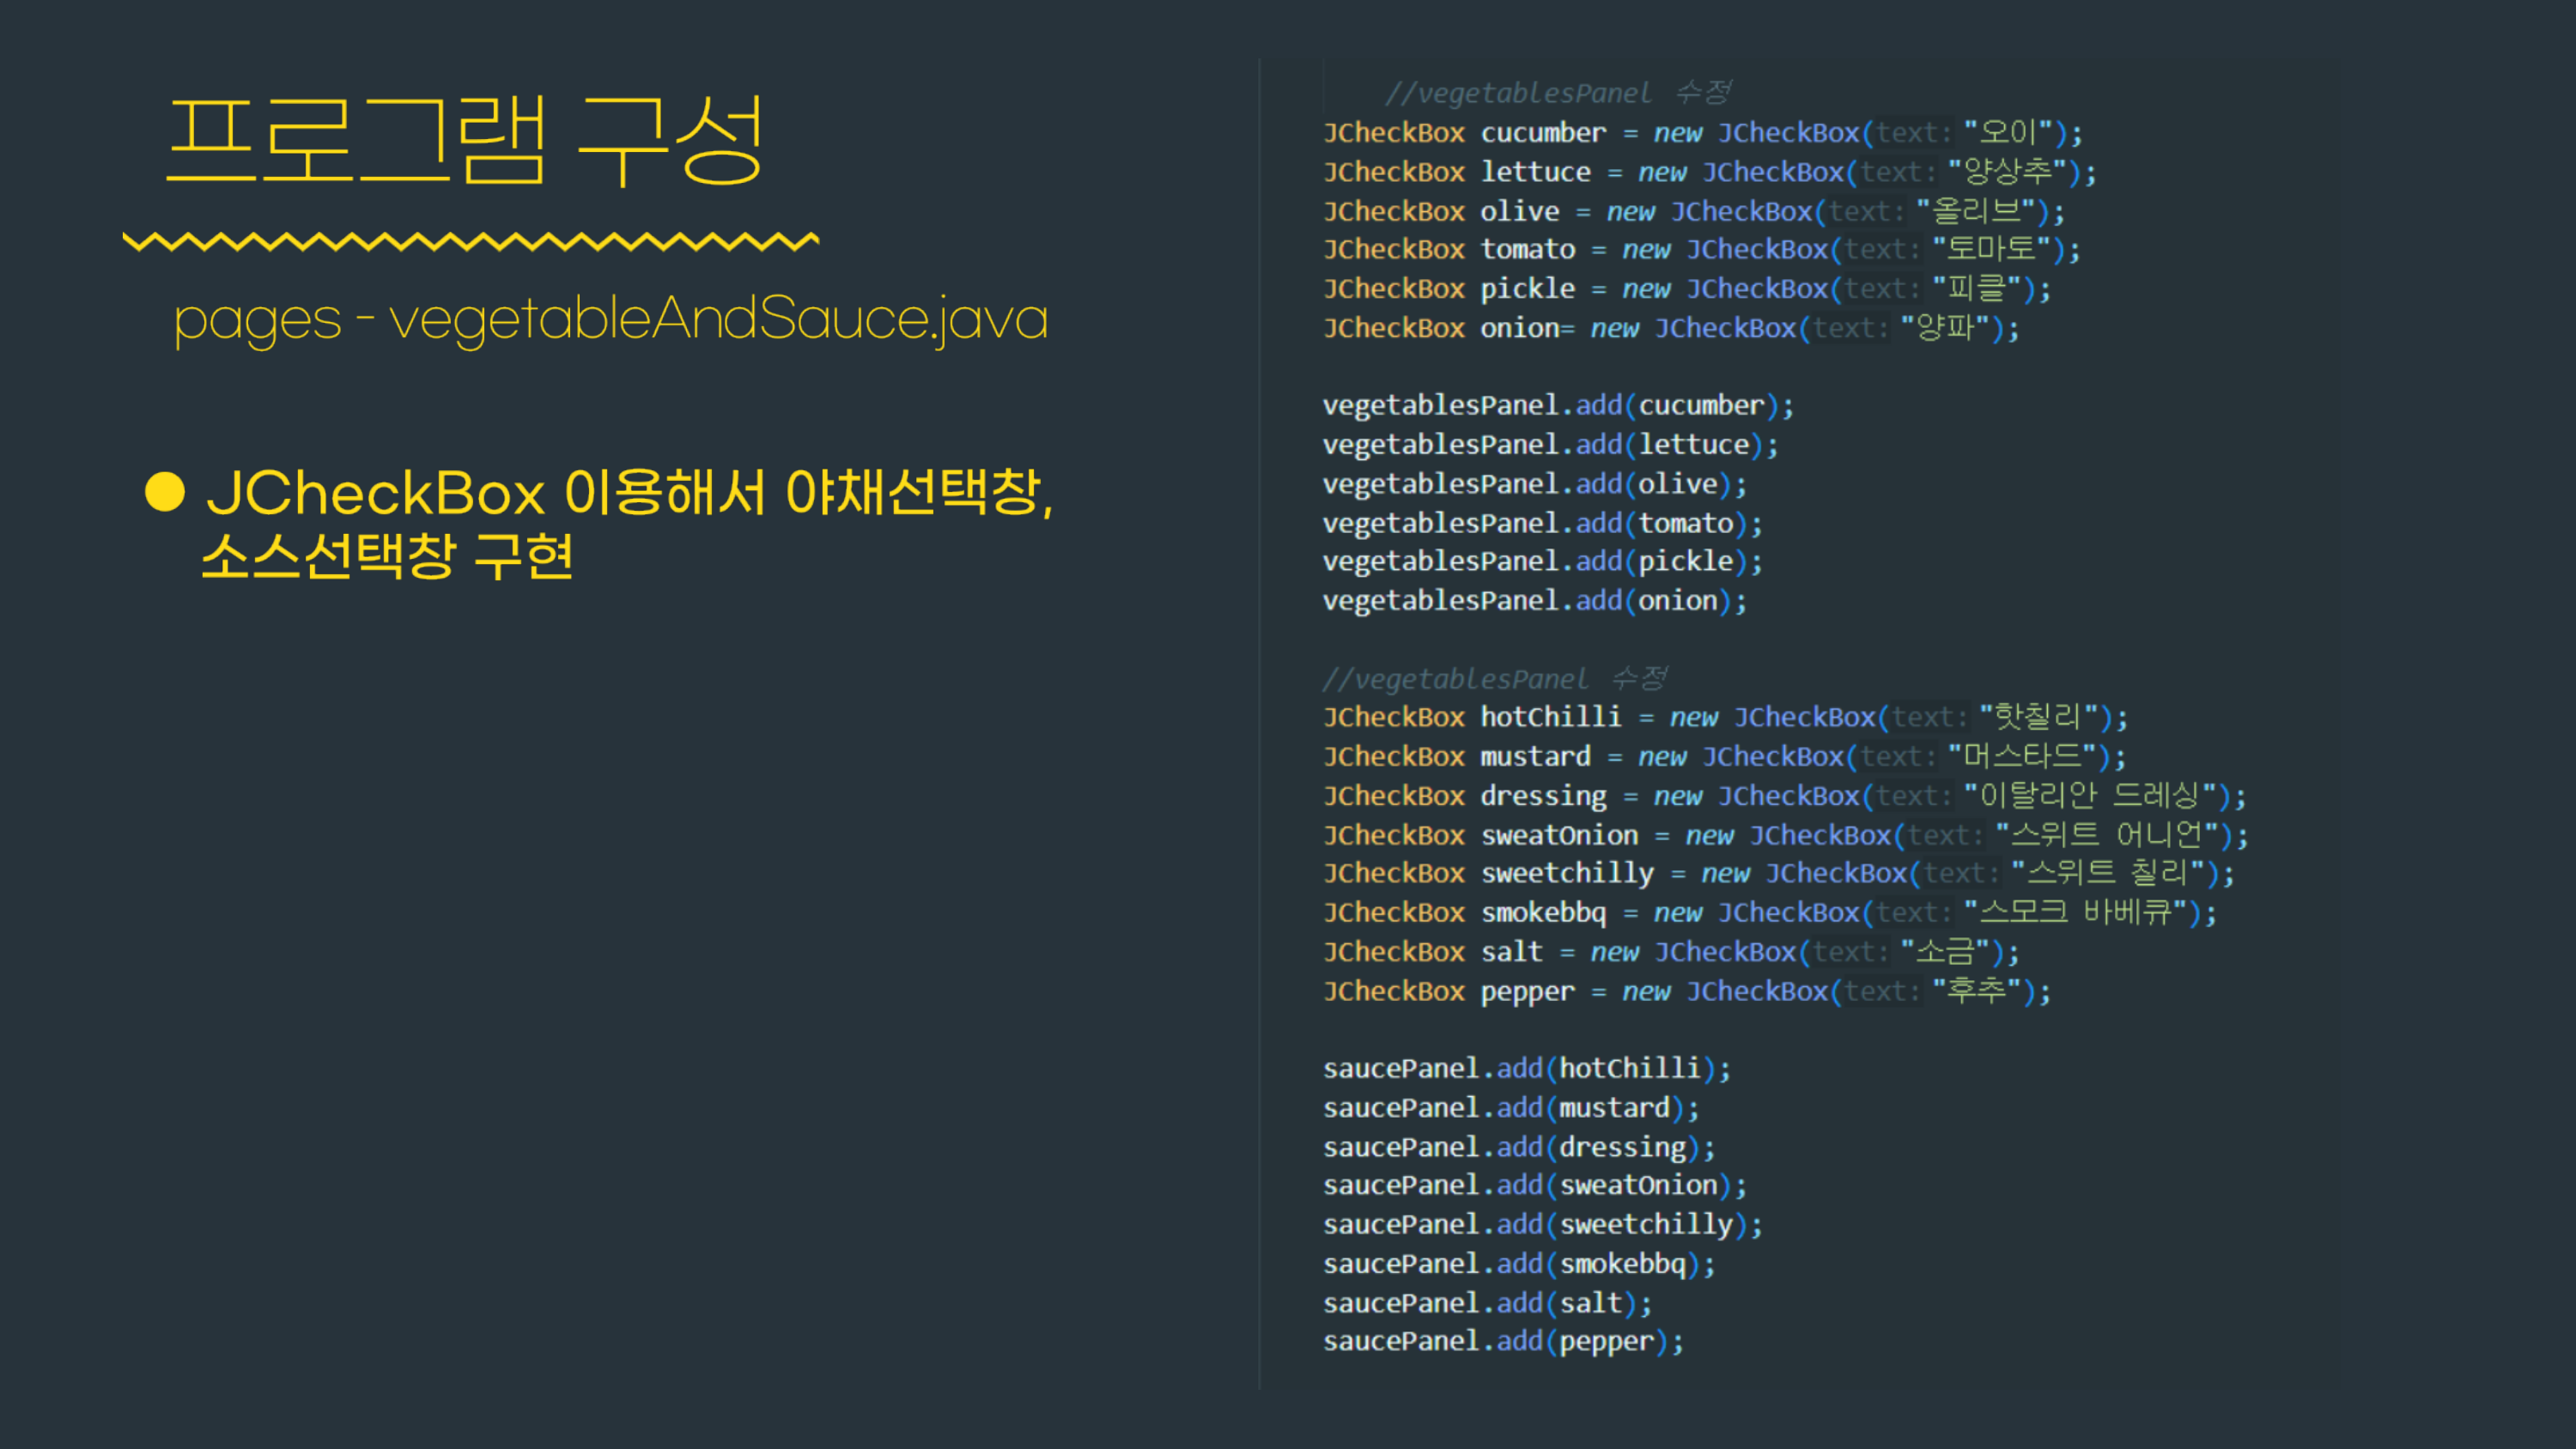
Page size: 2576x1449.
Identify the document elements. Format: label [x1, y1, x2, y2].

picture [88, 51, 809, 237]
picture [131, 451, 1083, 605]
picture [161, 276, 1072, 377]
text_box [1256, 58, 2341, 1390]
text_box [123, 232, 821, 252]
